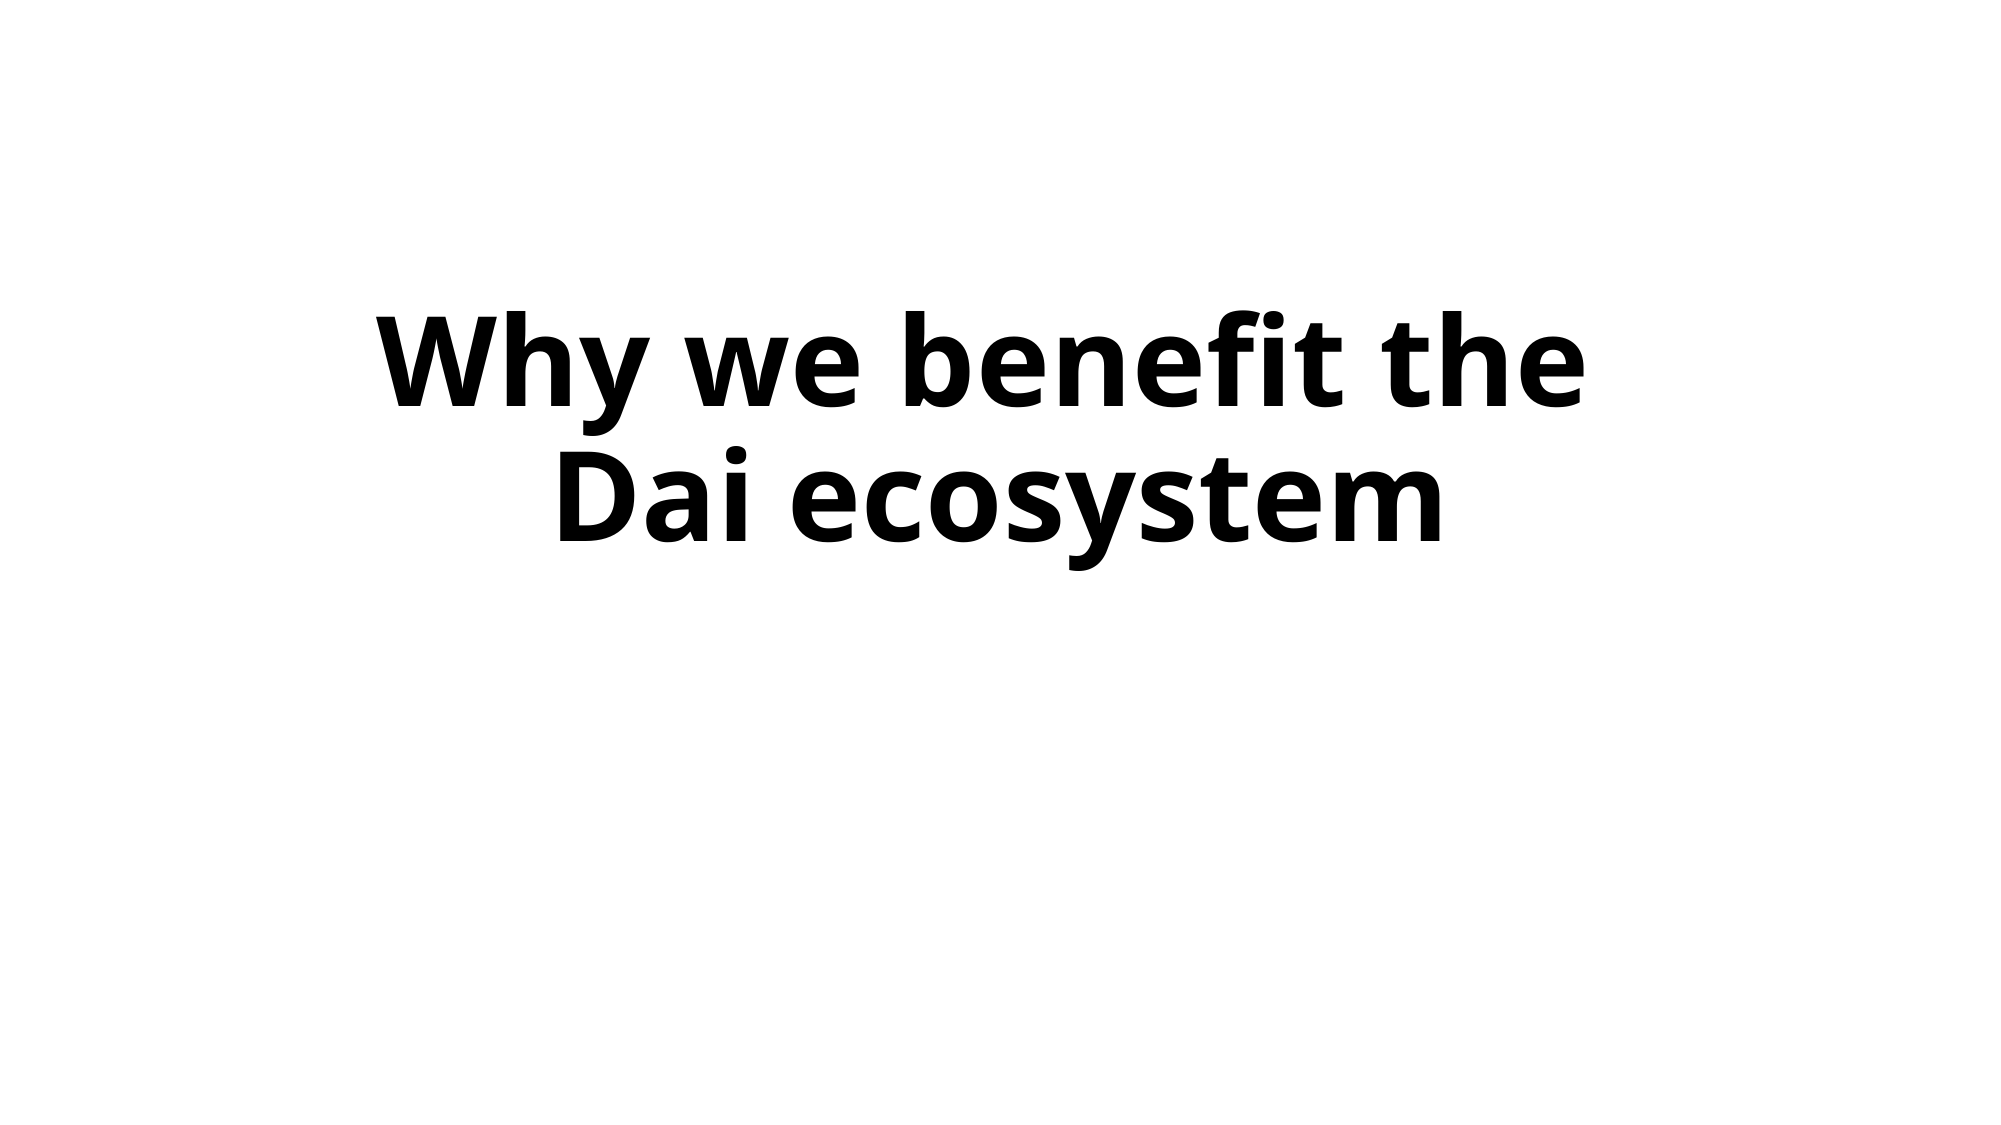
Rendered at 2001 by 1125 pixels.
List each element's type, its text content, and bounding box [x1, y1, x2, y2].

title Why we benefit the Dai ecosystem [249, 184, 1750, 576]
